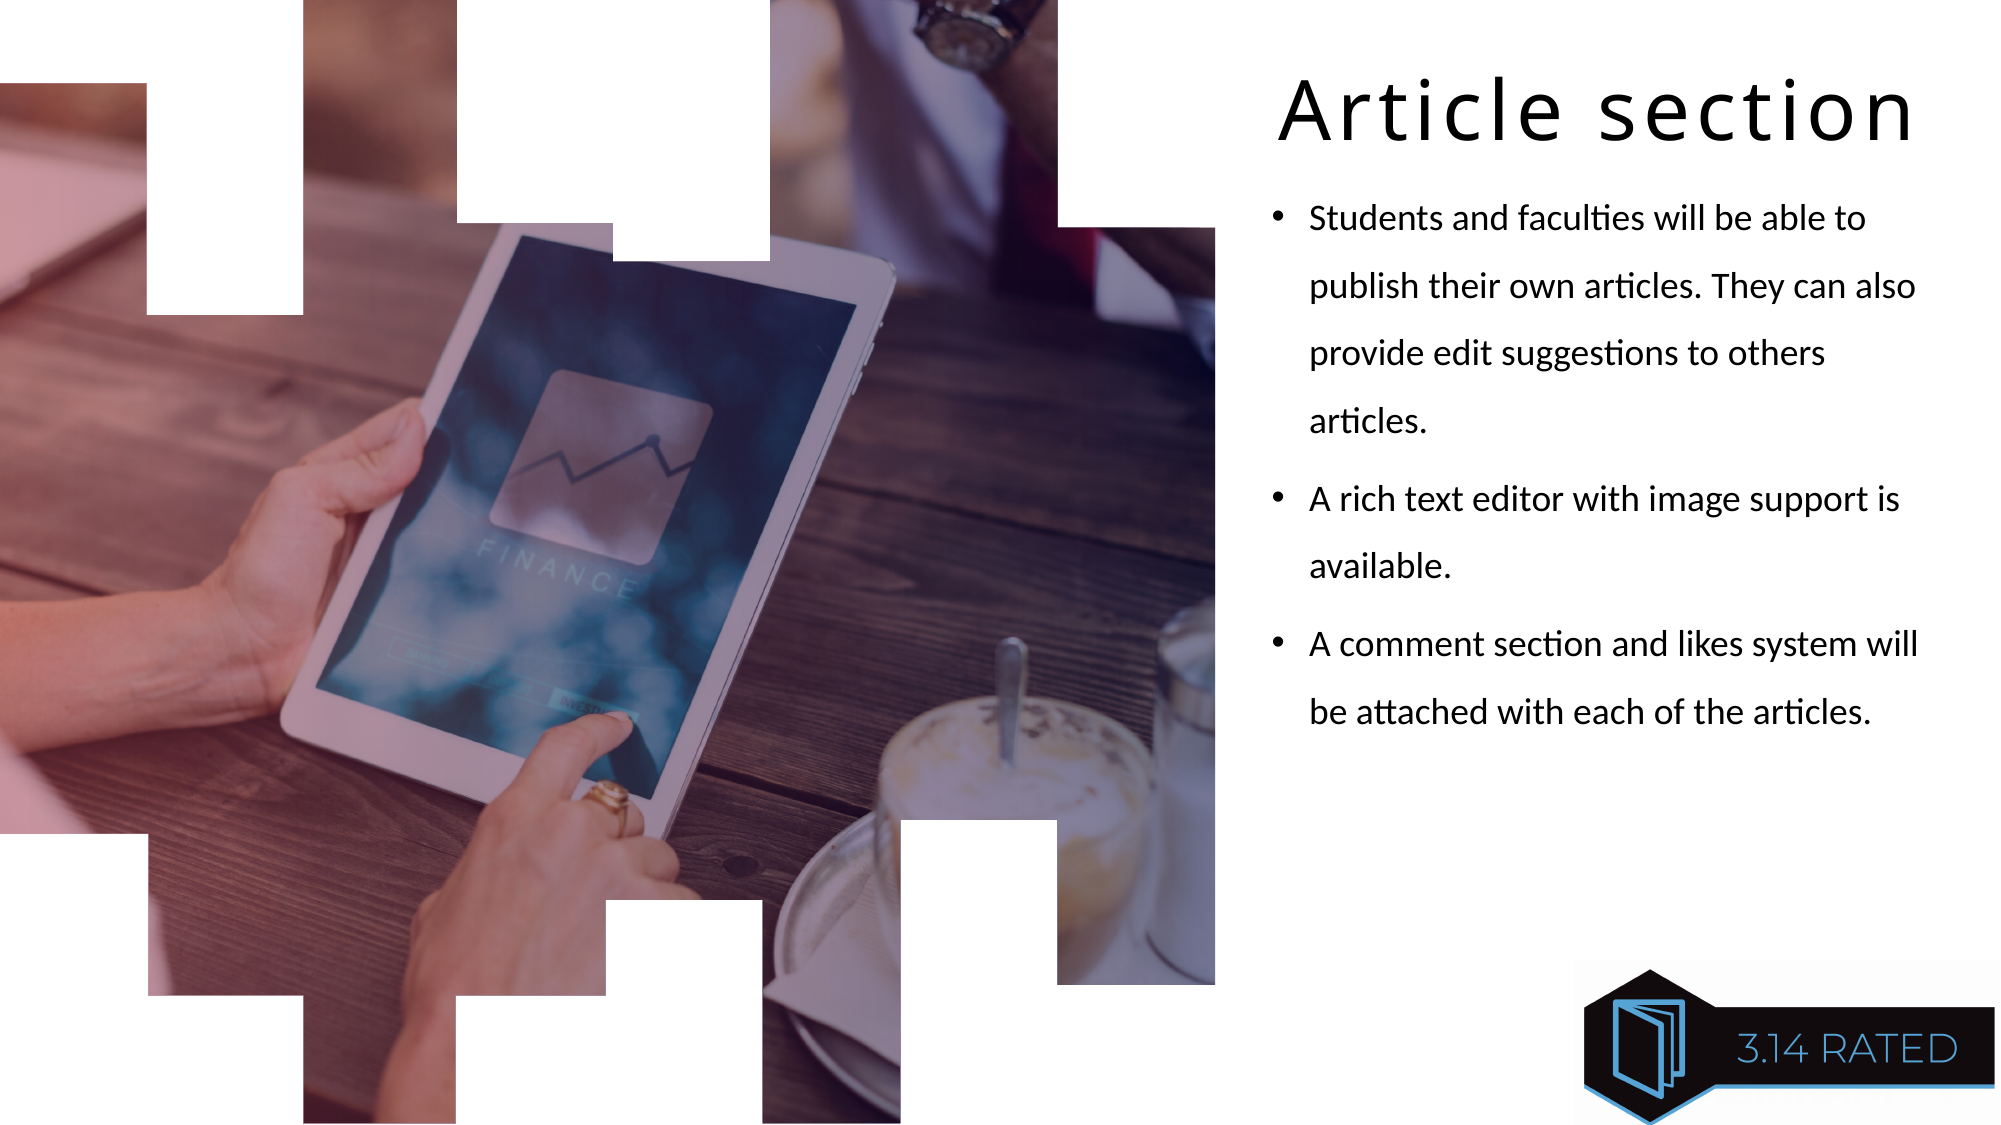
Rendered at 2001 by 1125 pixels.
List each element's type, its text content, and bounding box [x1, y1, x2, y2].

picture [0, 0, 1216, 1124]
title Article section [1278, 59, 1938, 154]
picture [1573, 960, 2000, 1125]
list Students and faculties will be able to publish their own articles. They can also provide edit suggestions to others articles. A rich text editor with image support is available. A comment section and likes system will be attached with each of the articles. [1271, 163, 1931, 962]
